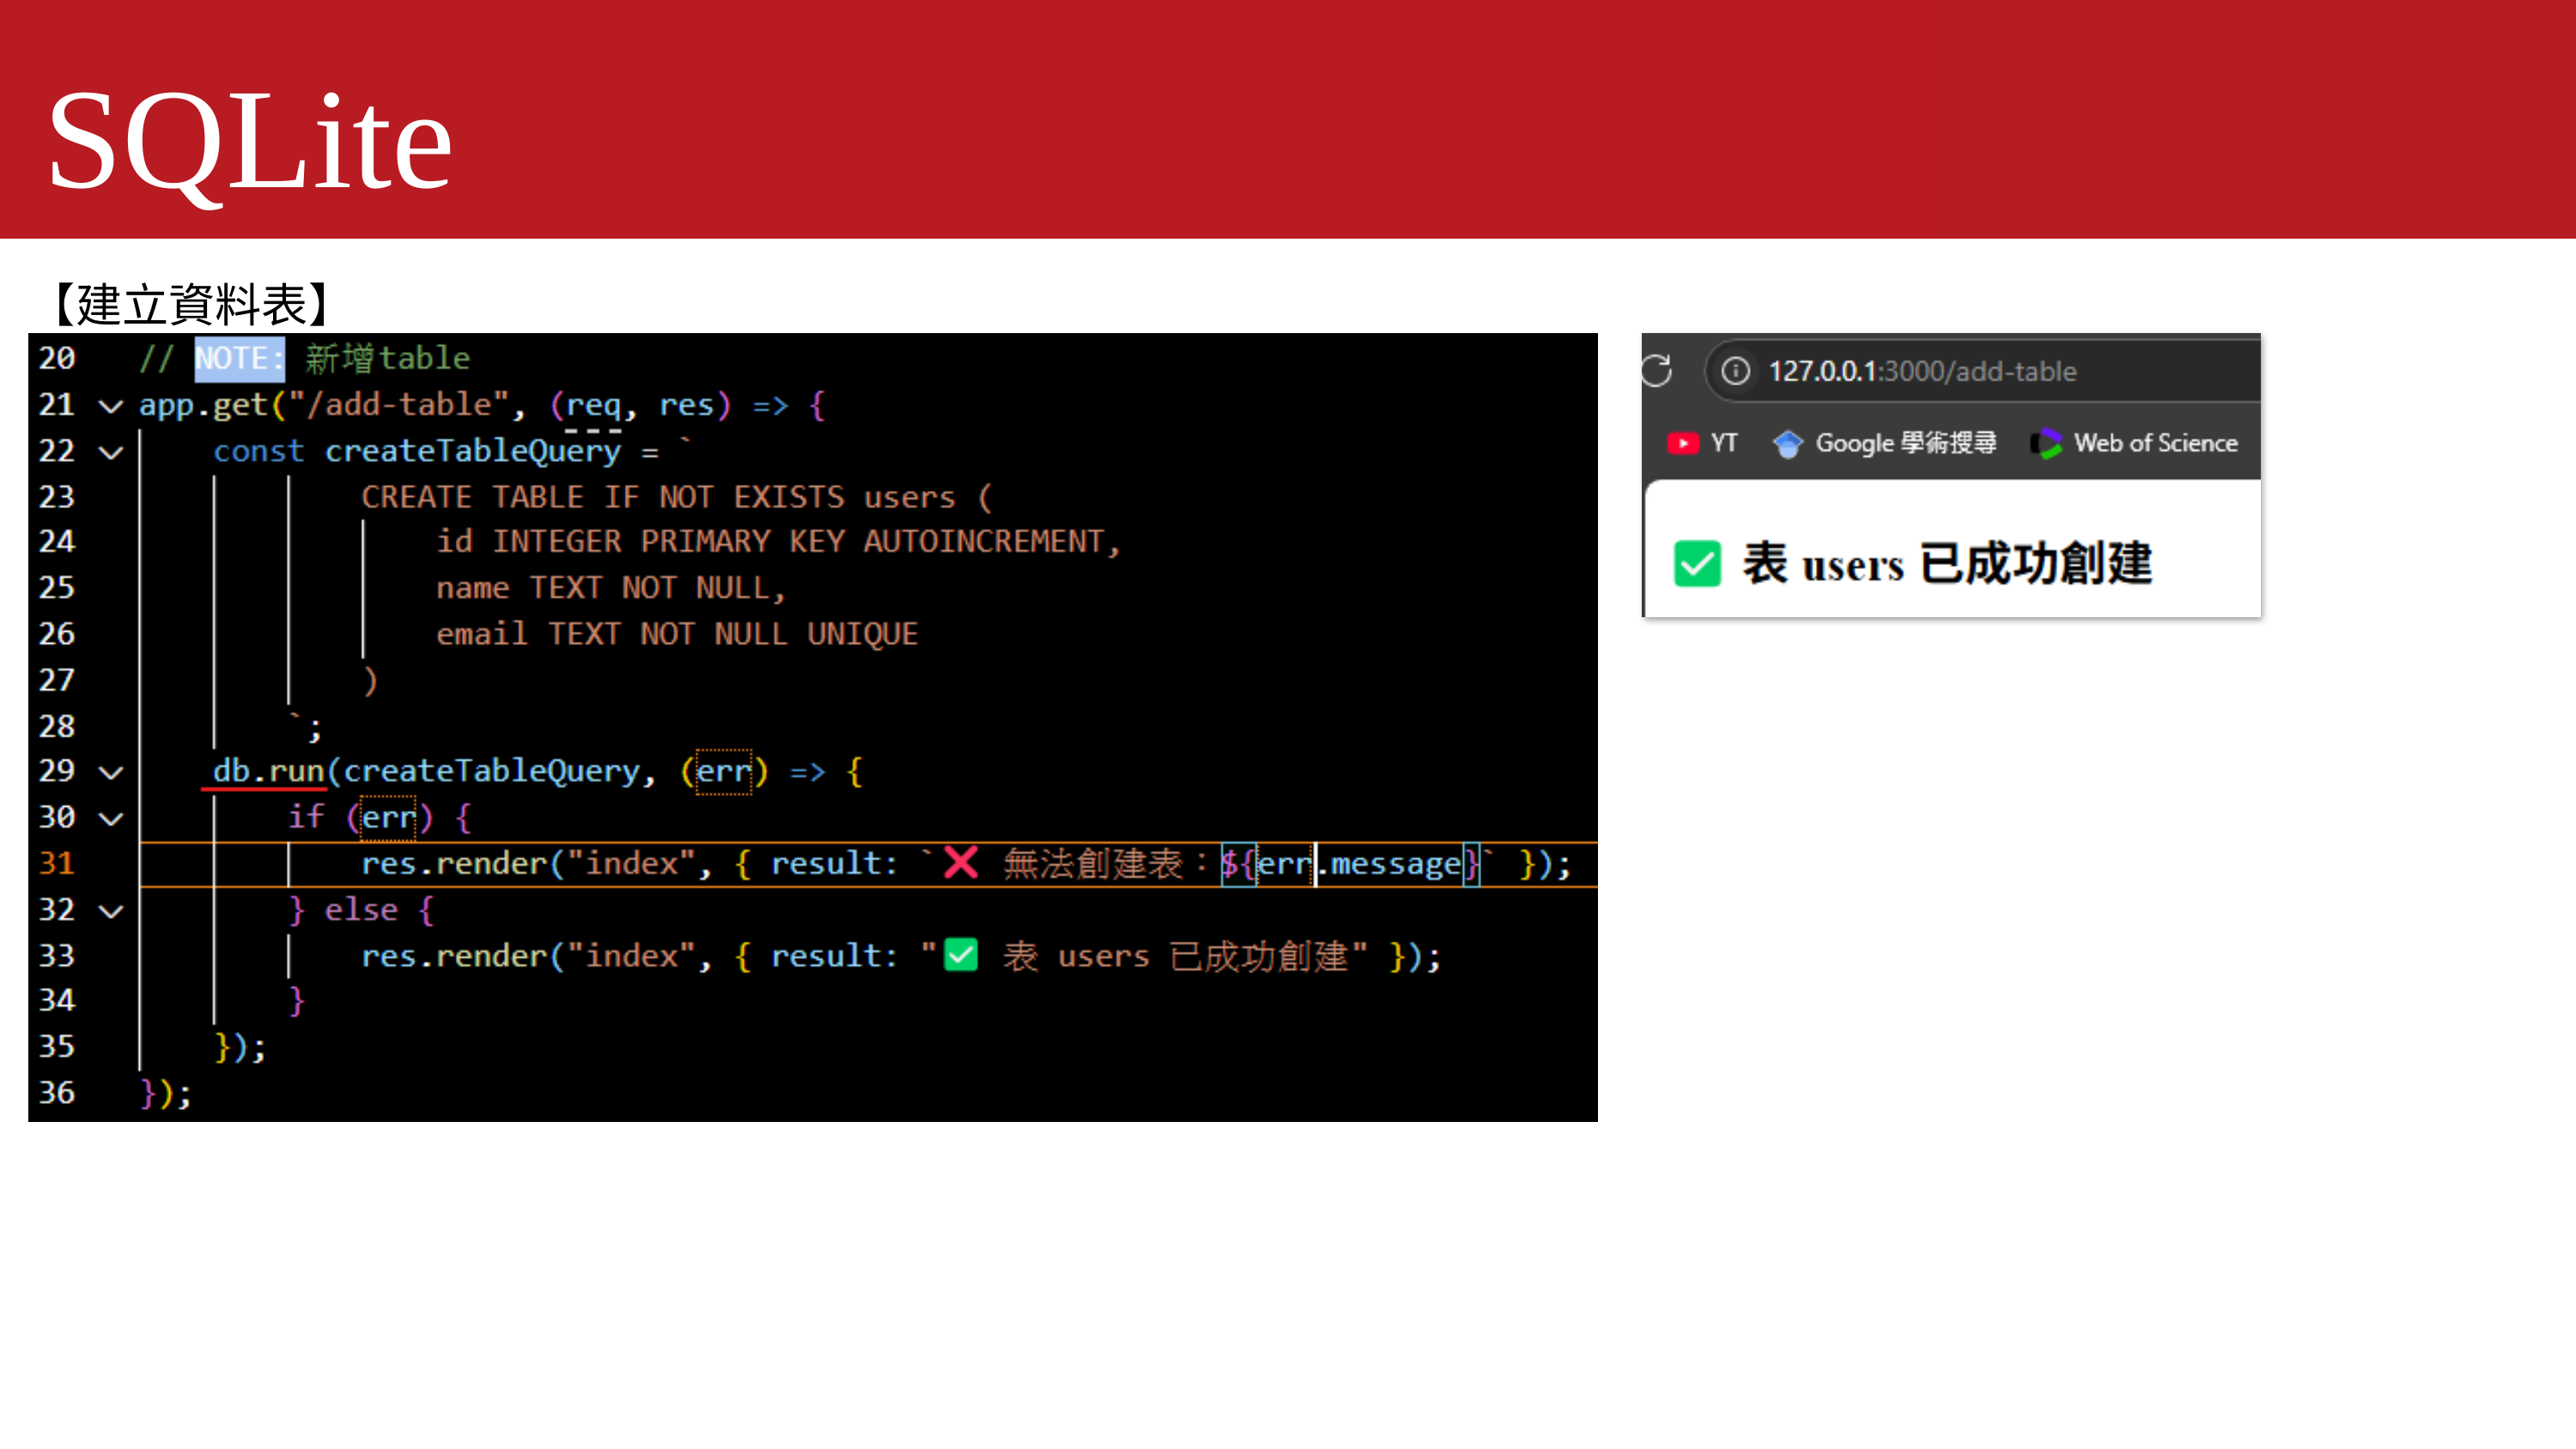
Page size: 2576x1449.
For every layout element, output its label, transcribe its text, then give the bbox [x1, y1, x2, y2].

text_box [0, 0, 2576, 239]
text_box 【建立資料表】 [28, 251, 1030, 332]
picture [1642, 332, 2261, 617]
picture [28, 332, 1599, 1122]
